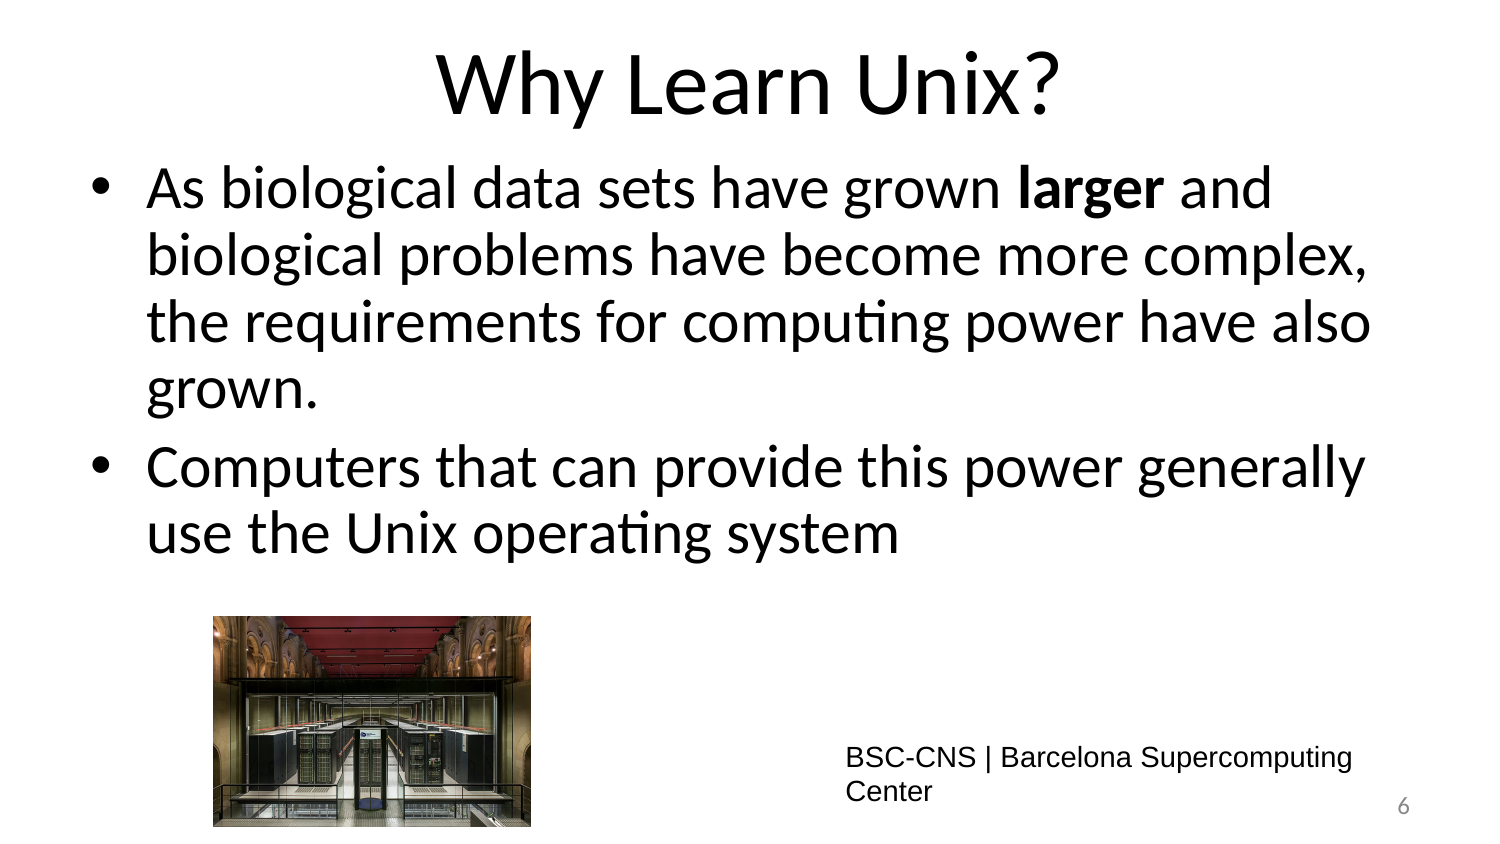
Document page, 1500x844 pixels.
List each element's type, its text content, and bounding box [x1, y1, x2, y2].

title Why Learn Unix? [75, 7, 1425, 148]
list As biological data sets have grown larger and biological problems have become more complex, the requirements for computing power have also grown. Computers that can provide this power generally use the Unix operating system [75, 148, 1425, 477]
text_box BSC-CNS | Barcelona Supercomputing Center [830, 722, 1399, 827]
slide_number ‹#› [1399, 782, 1425, 827]
picture [212, 616, 531, 828]
